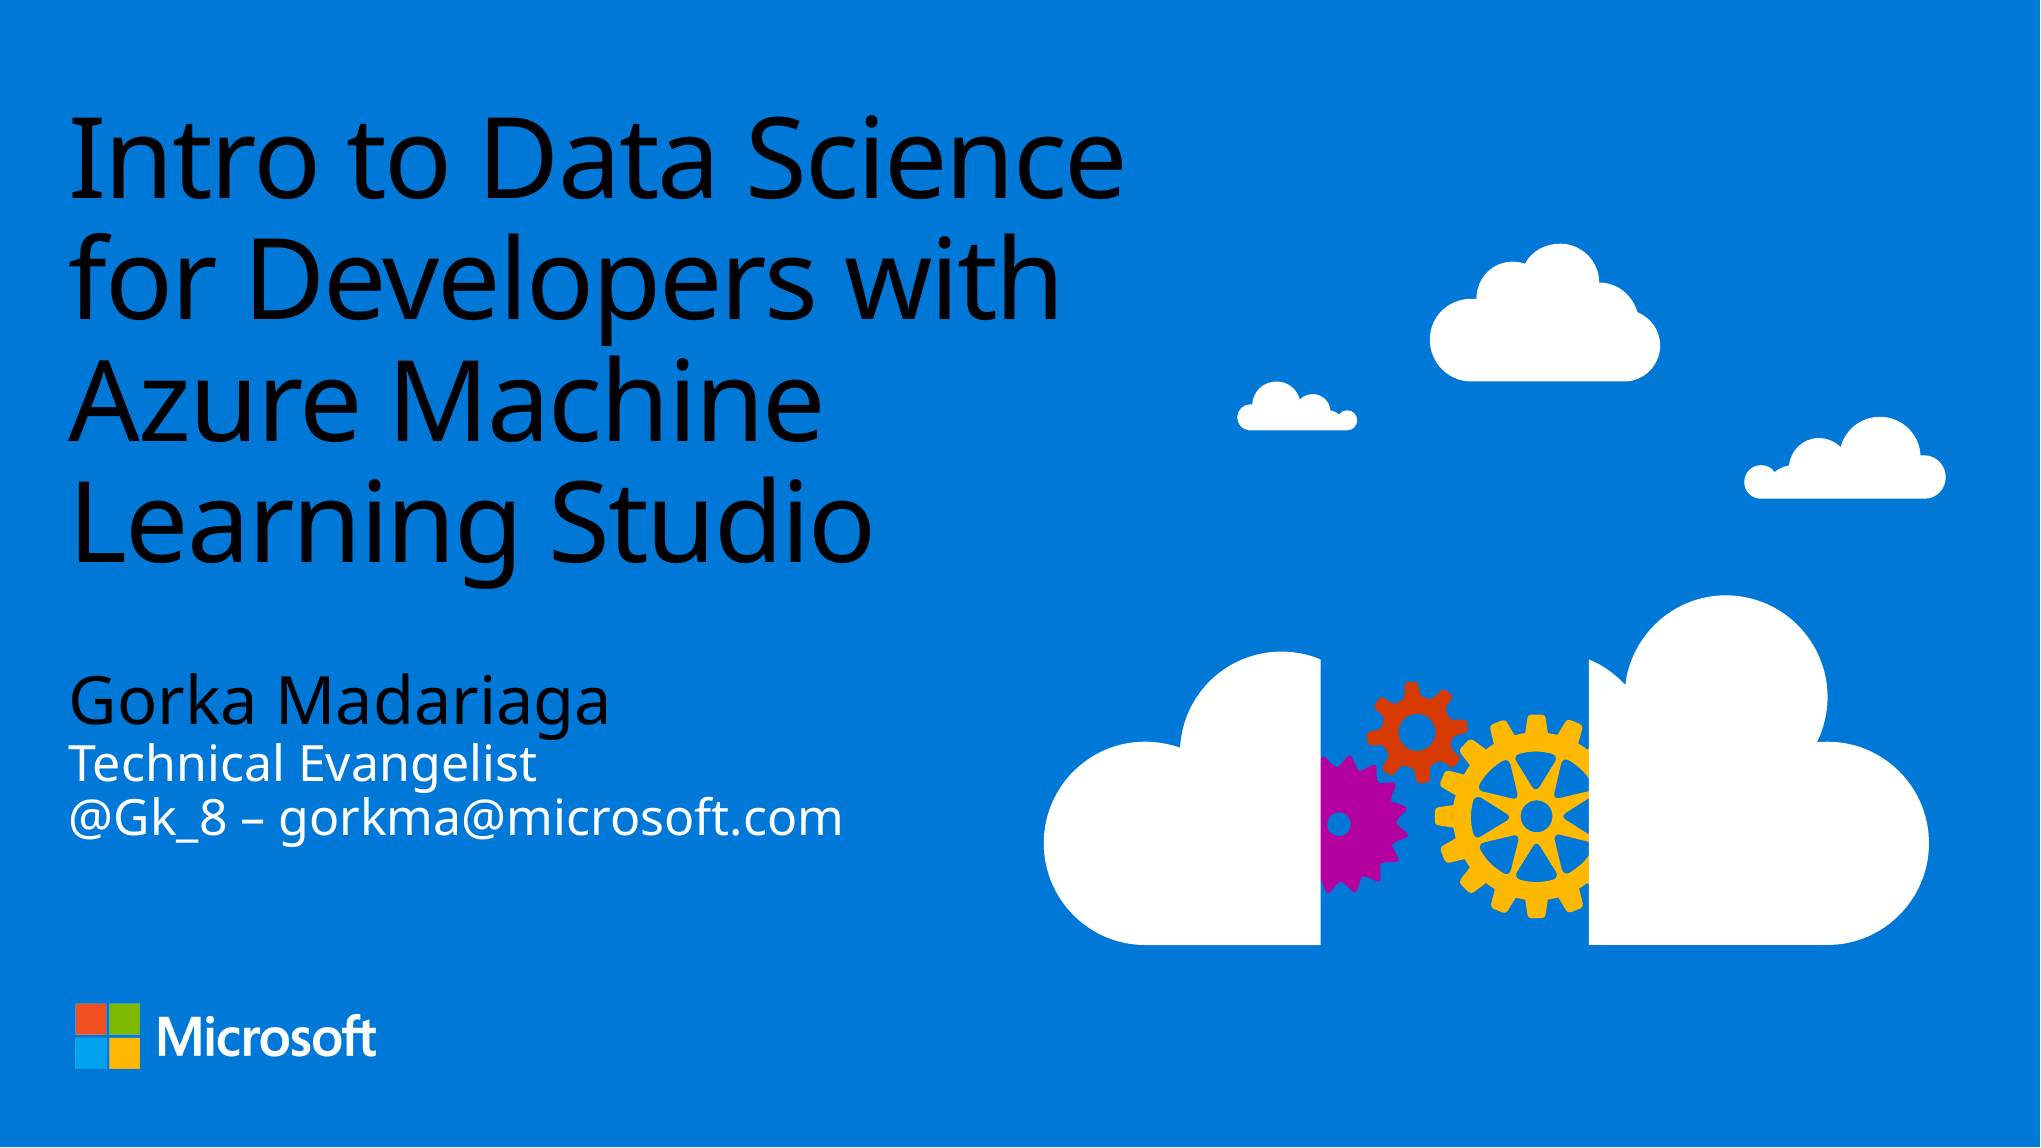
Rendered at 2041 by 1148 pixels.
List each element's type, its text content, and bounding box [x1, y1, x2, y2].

list Gorka Madariaga Technical Evangelist @Gk_8 – gorkma@microsoft.com [44, 648, 945, 949]
picture [75, 1003, 376, 1069]
title Intro to Data Science for Developers with Azure Machine Learning Studio [45, 86, 1246, 387]
